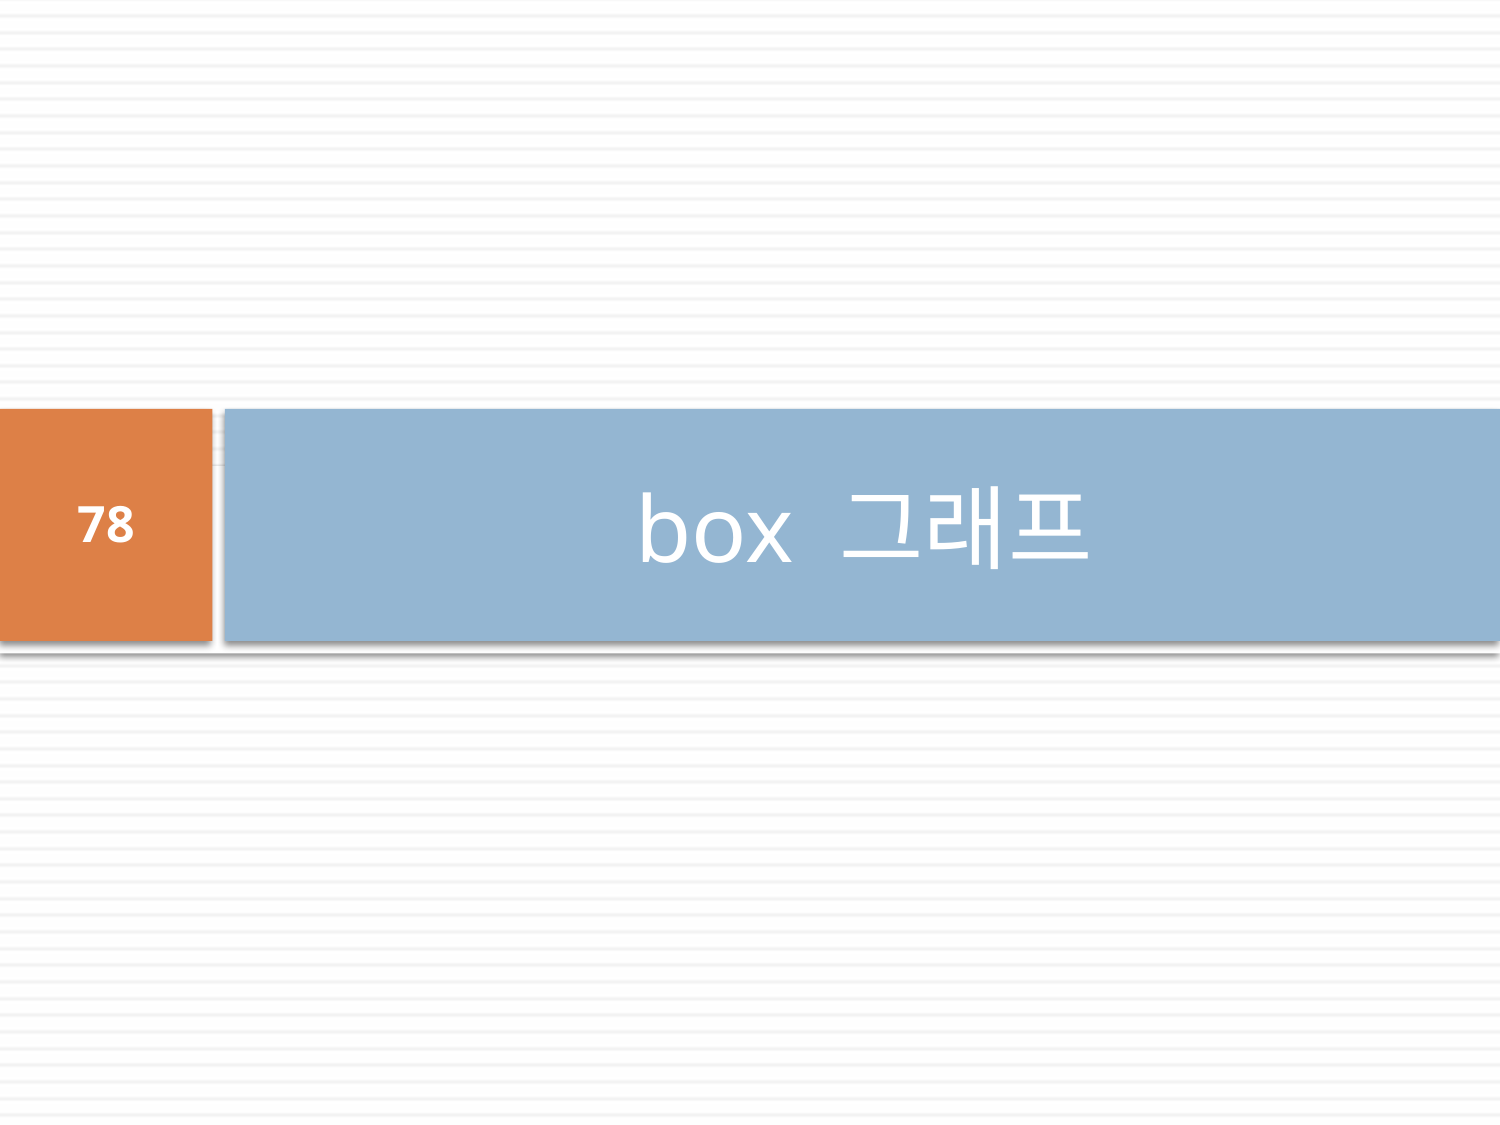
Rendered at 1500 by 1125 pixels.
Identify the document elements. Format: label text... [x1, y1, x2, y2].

slide_number 78 [0, 469, 213, 585]
title box 그래프 [238, 444, 1489, 607]
